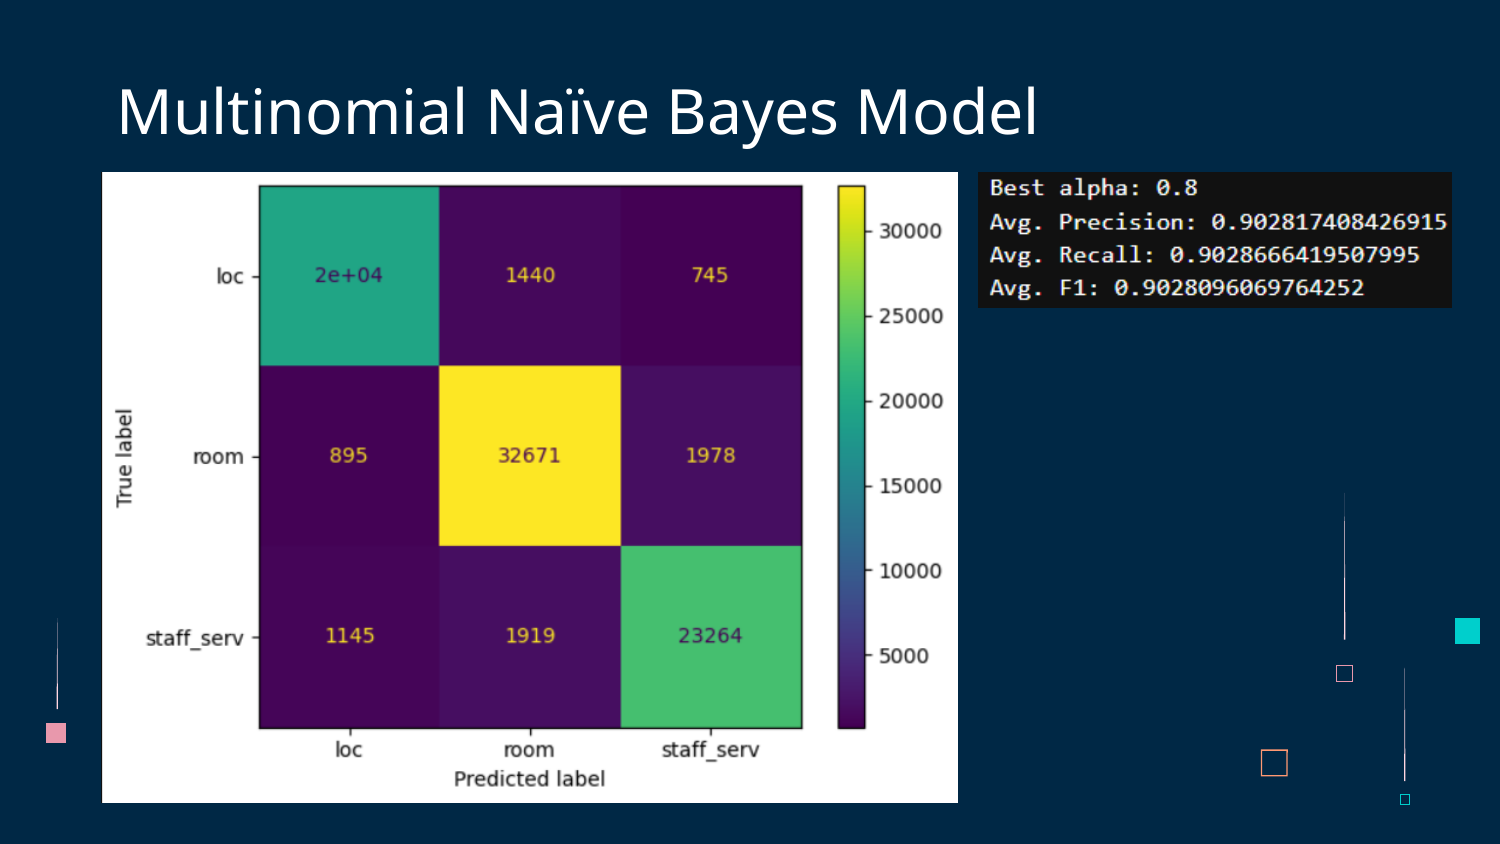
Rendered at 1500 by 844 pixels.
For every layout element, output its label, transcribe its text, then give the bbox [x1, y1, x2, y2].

title Multinomial Naïve Bayes Model [101, 67, 1238, 163]
picture [978, 172, 1453, 308]
picture [101, 172, 958, 803]
